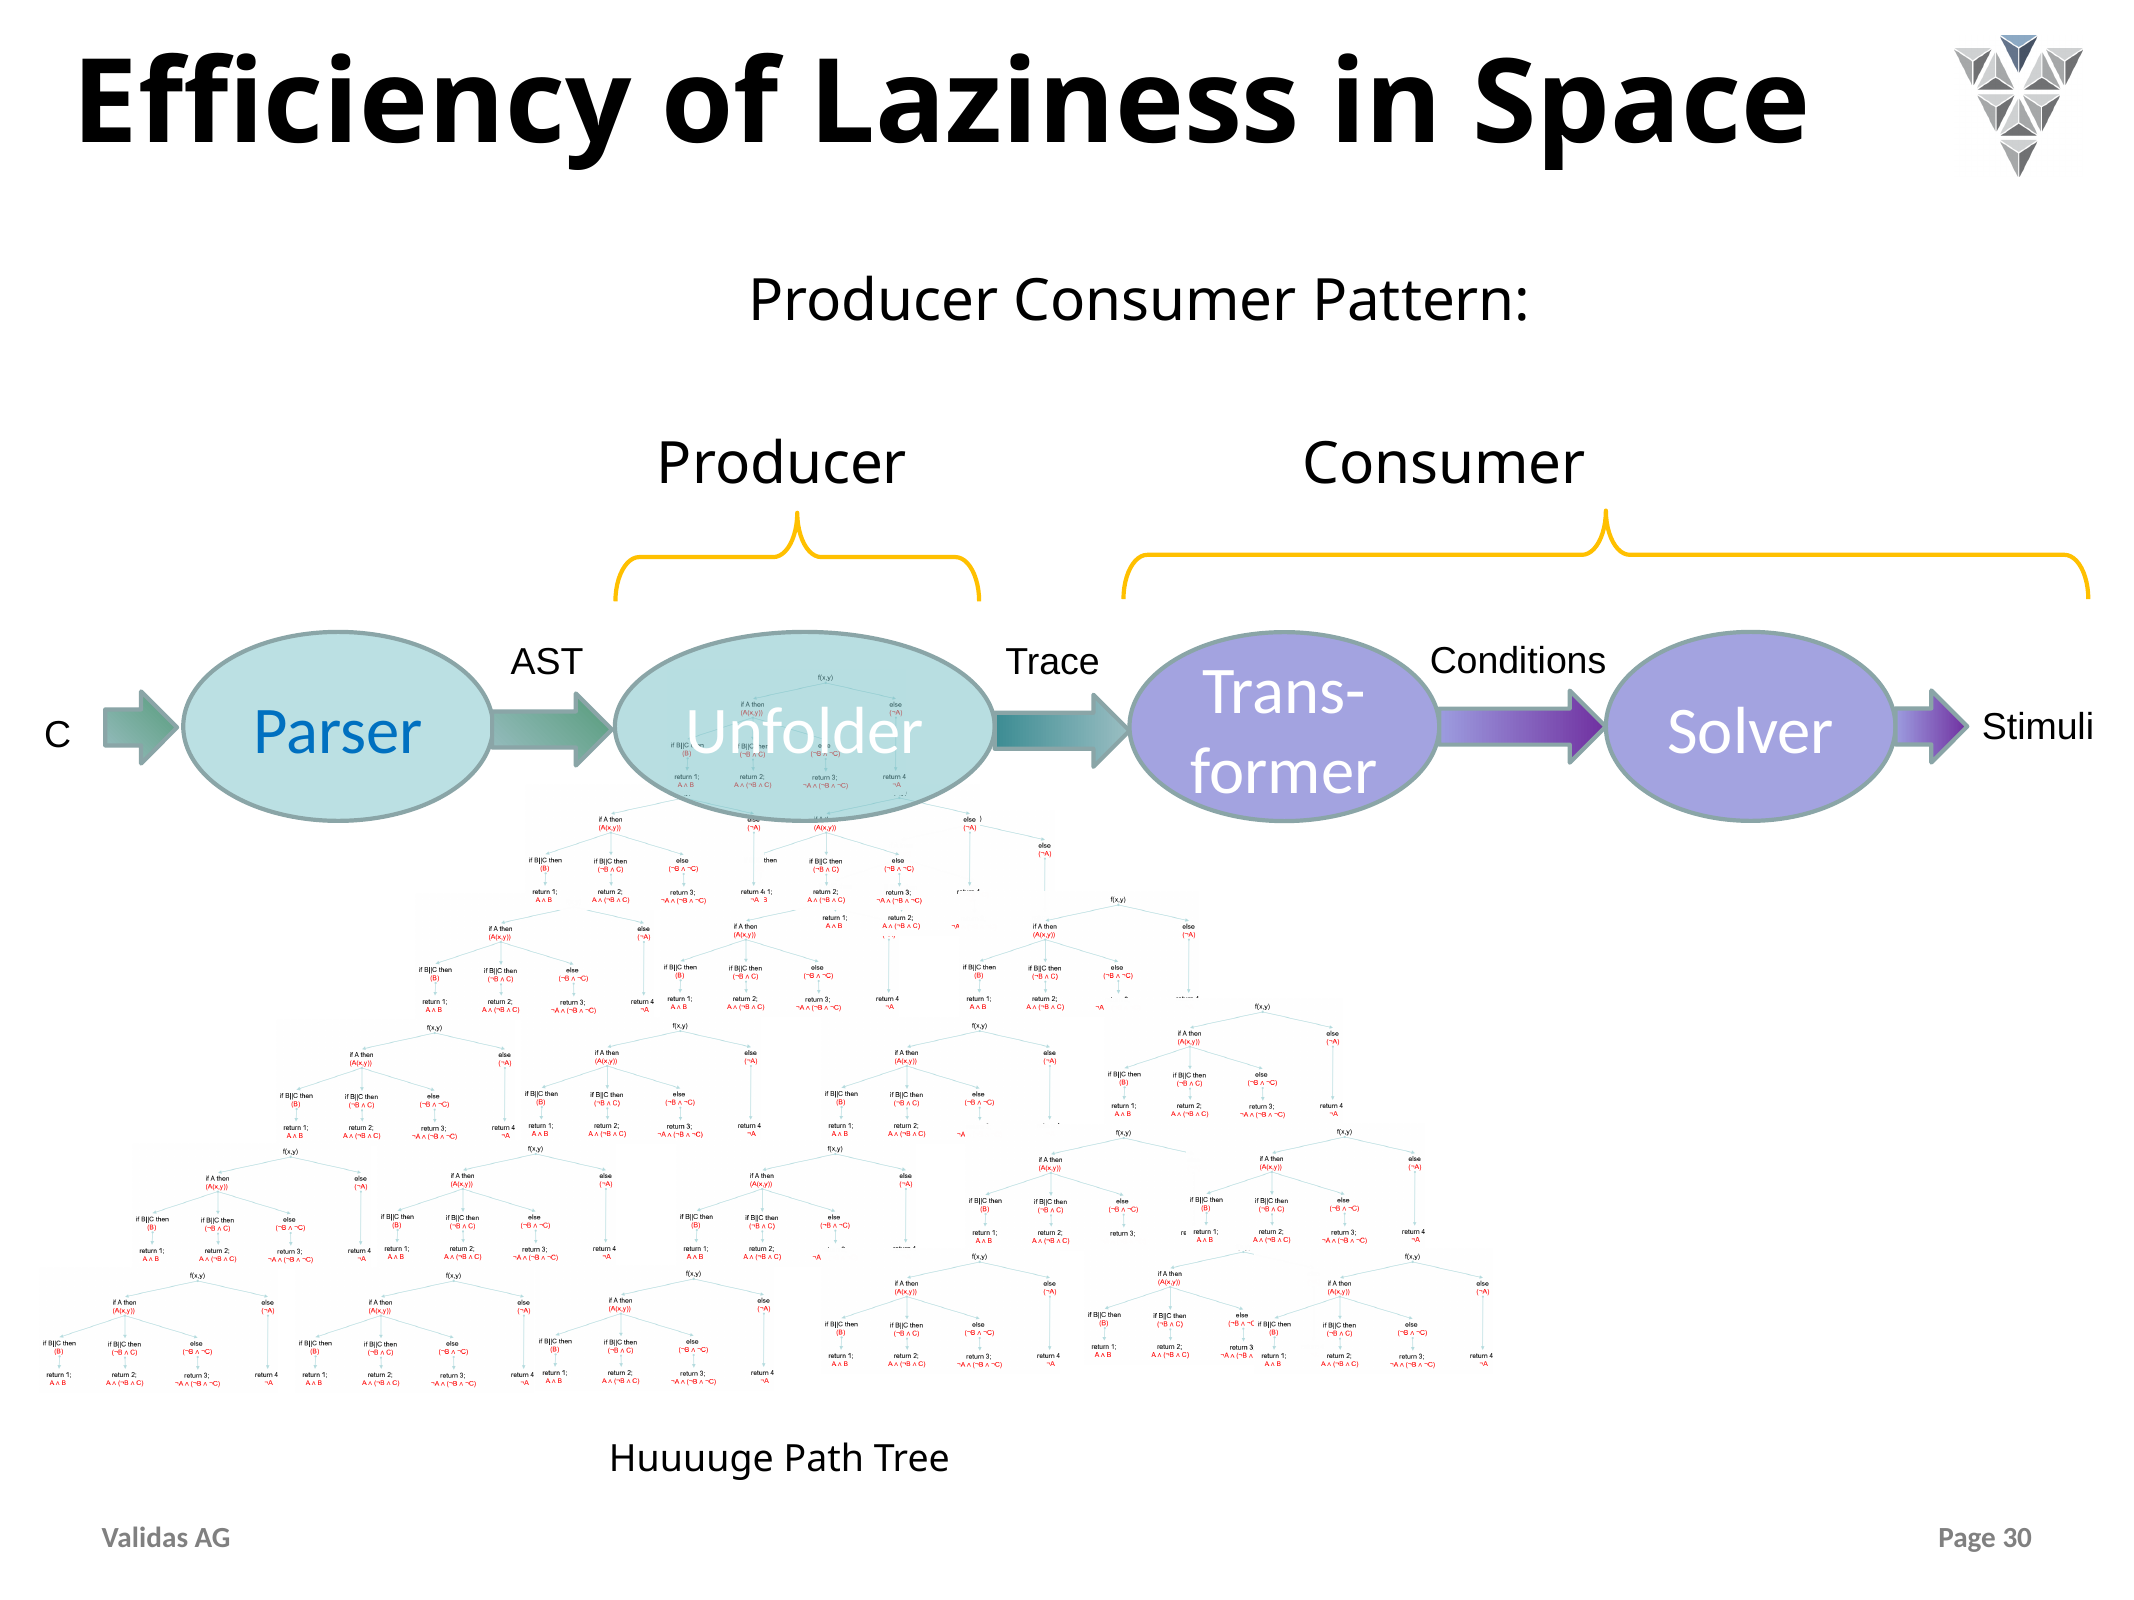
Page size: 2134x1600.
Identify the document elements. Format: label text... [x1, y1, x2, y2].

text_box Trans- former [1127, 630, 1438, 824]
text_box [614, 512, 980, 602]
text_box [490, 691, 615, 768]
text_box Stimuli [1967, 694, 2134, 755]
picture [1954, 35, 2083, 177]
text_box [103, 689, 180, 766]
text_box [992, 692, 1128, 769]
text_box [1893, 688, 1967, 765]
text_box Solver [1604, 629, 1895, 823]
text_box [1122, 509, 2090, 600]
title Efficiency of Laziness in Space [72, 15, 1835, 170]
text_box Huuuuge Path Tree [61, 1426, 1498, 1486]
picture [39, 669, 1493, 1394]
text_box Conditions [1415, 628, 1653, 689]
text_box Parser [181, 629, 493, 823]
list Producer Consumer Pattern: Producer Consumer [452, 251, 2010, 547]
text_box Trace [990, 629, 1173, 690]
text_box AST [495, 629, 636, 690]
text_box [1437, 689, 1608, 765]
text_box C [29, 702, 92, 763]
text_box Unfolder [612, 629, 995, 782]
